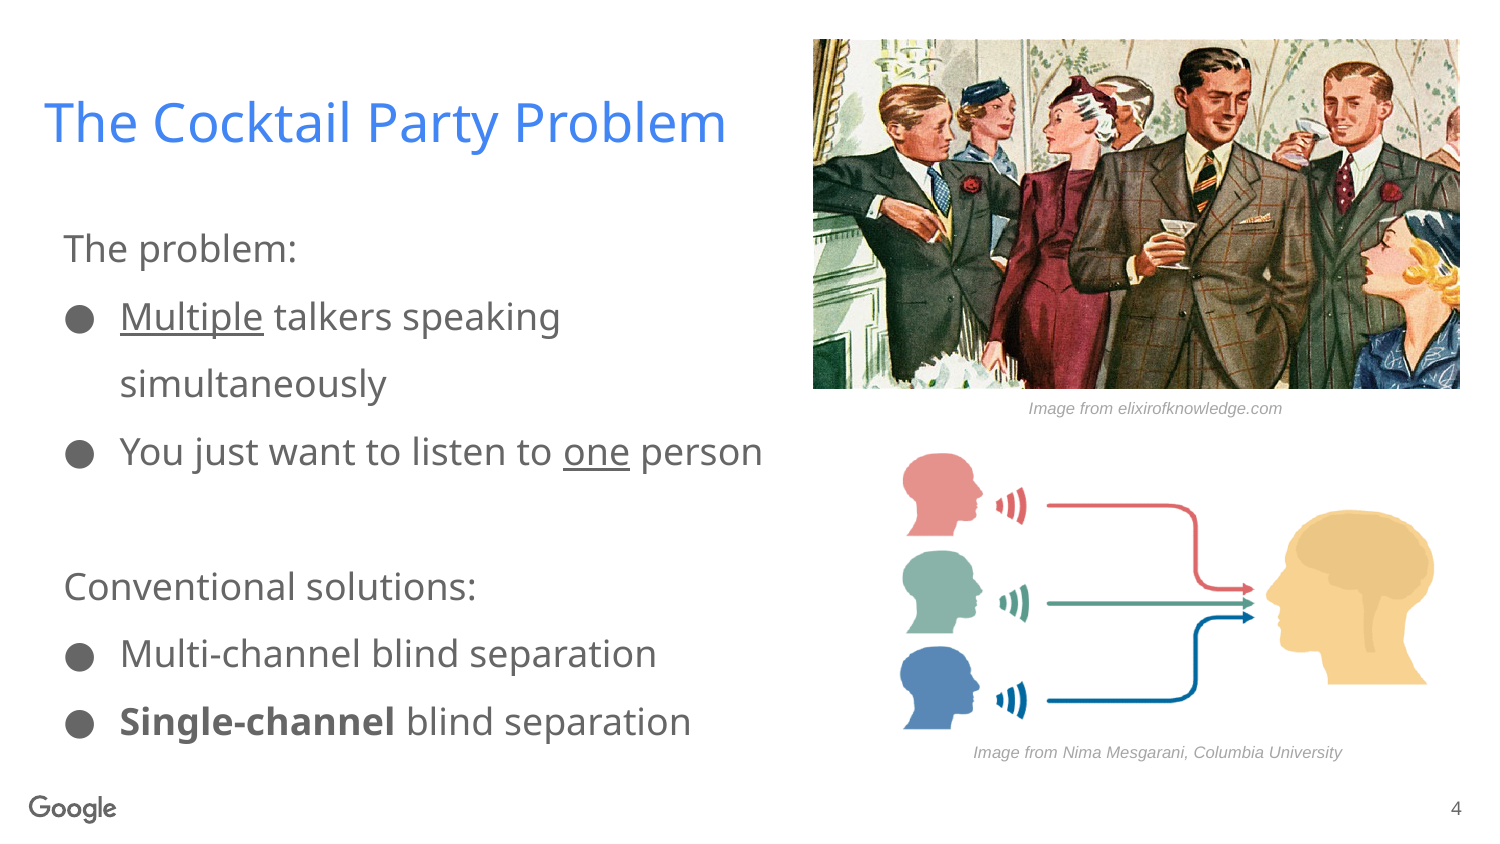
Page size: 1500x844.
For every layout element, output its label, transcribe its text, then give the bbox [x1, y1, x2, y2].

picture [867, 440, 1449, 735]
picture [813, 39, 1460, 389]
slide_number 4 [1386, 786, 1477, 833]
list The problem: Multiple talkers speaking simultaneously You just want to listen to one person Conventional solutions: Multi-channel blind separation Single-channel blind separation [29, 187, 814, 748]
title The Cocktail Party Problem [1464, 73, 1471, 168]
title The Cocktail Party Problem [29, 73, 808, 168]
text_box Image from Nima Mesgarani, Columbia University [958, 744, 1358, 770]
text_box Image from elixirofknowledge.com [1013, 396, 1303, 425]
